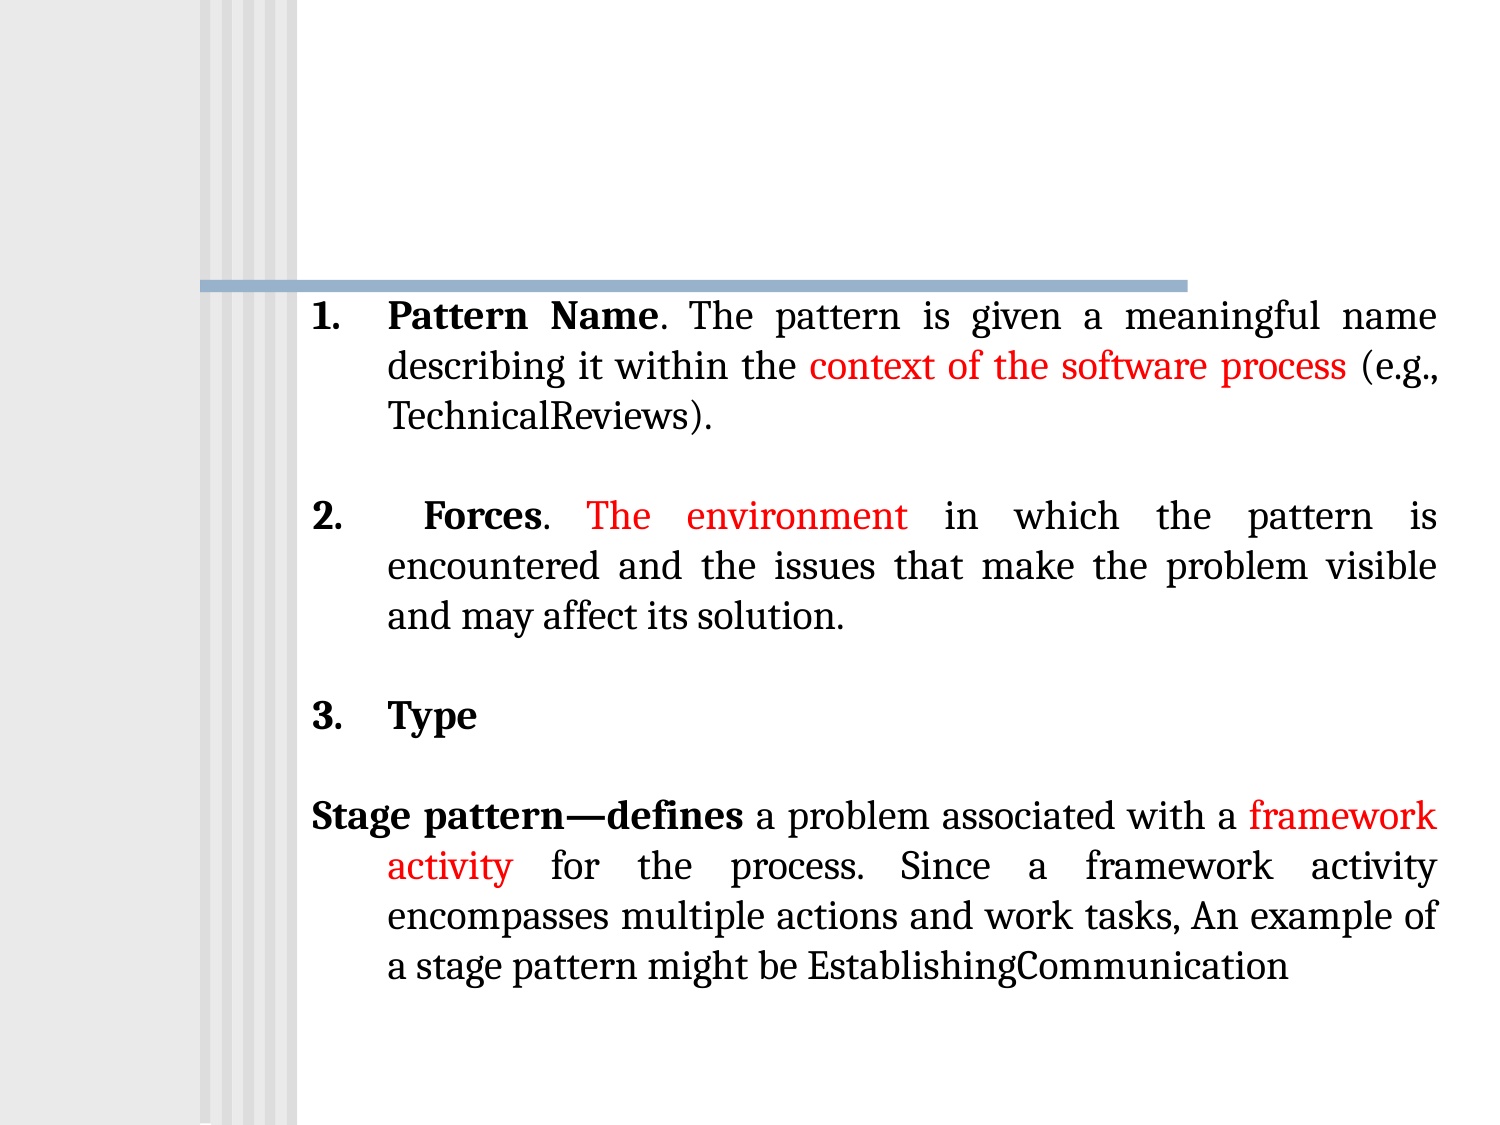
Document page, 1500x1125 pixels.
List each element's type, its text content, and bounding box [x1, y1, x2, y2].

list Pattern Name. The pattern is given a meaningful name describing it within the context of the software process (e.g., TechnicalReviews). Forces. The environment in which the pattern is encountered and the issues that make the problem visible and may affect its solution. Type Stage pattern—defines a problem associated with a framework activity for the process. Since a framework activity encompasses multiple actions and work tasks, An example of a stage pattern might be EstablishingCommunication [312, 287, 1438, 1096]
